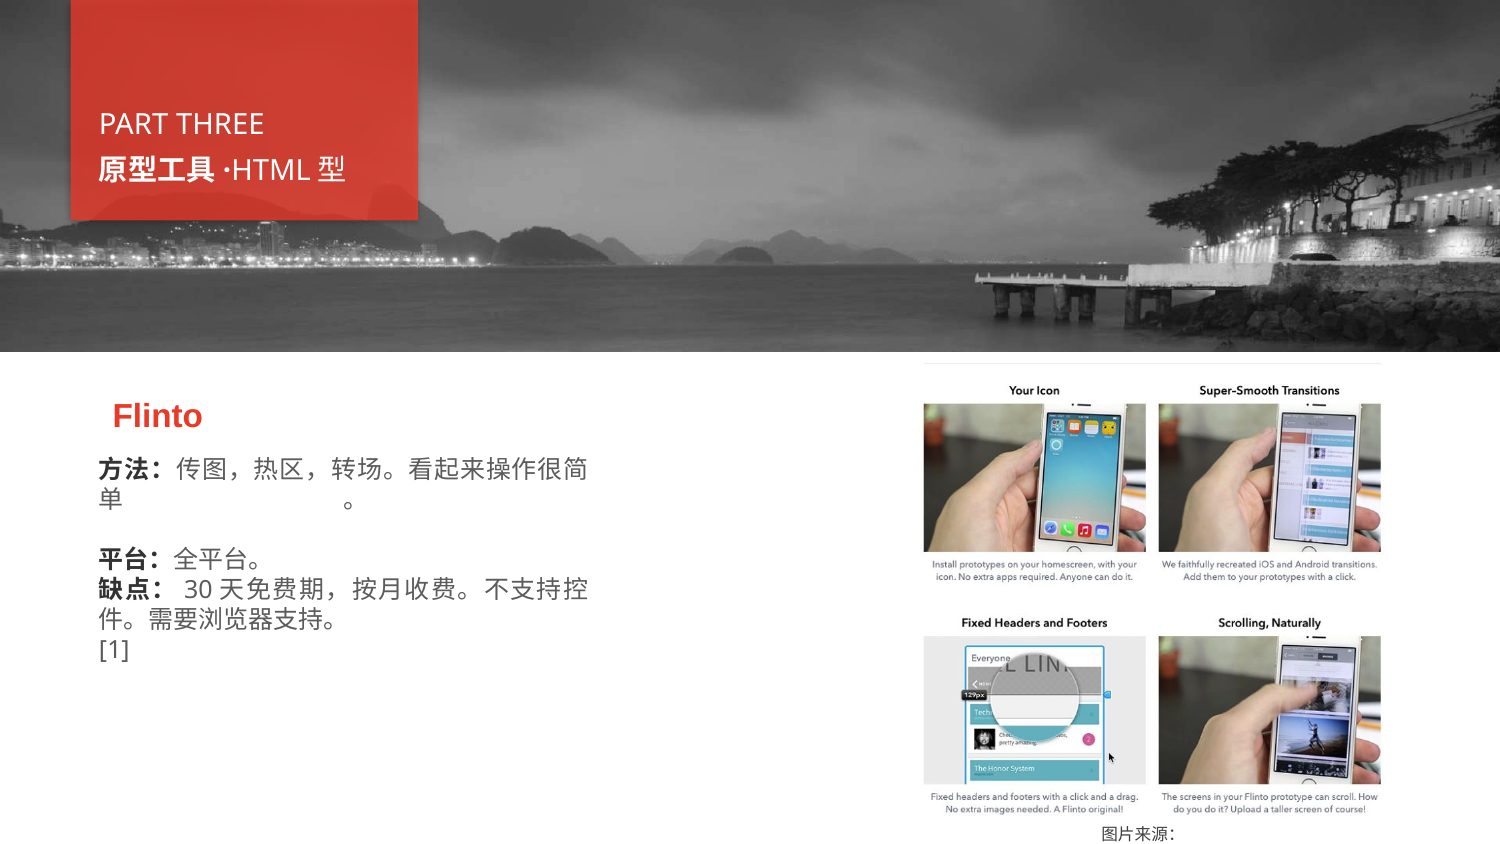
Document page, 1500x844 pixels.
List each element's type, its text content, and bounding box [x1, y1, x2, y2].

text_box 图片来源：[1] [1086, 840, 1224, 844]
text_box Flinto [98, 386, 565, 441]
picture [0, 0, 1500, 352]
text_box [70, 0, 435, 221]
picture [915, 362, 1396, 832]
text_box 方法：传图，热区，转场。看起来操作很简单。 平台：全平台。 缺点：30天免费期，按月收费。不支持控件。需要浏览器支持。 [1] [84, 446, 604, 671]
